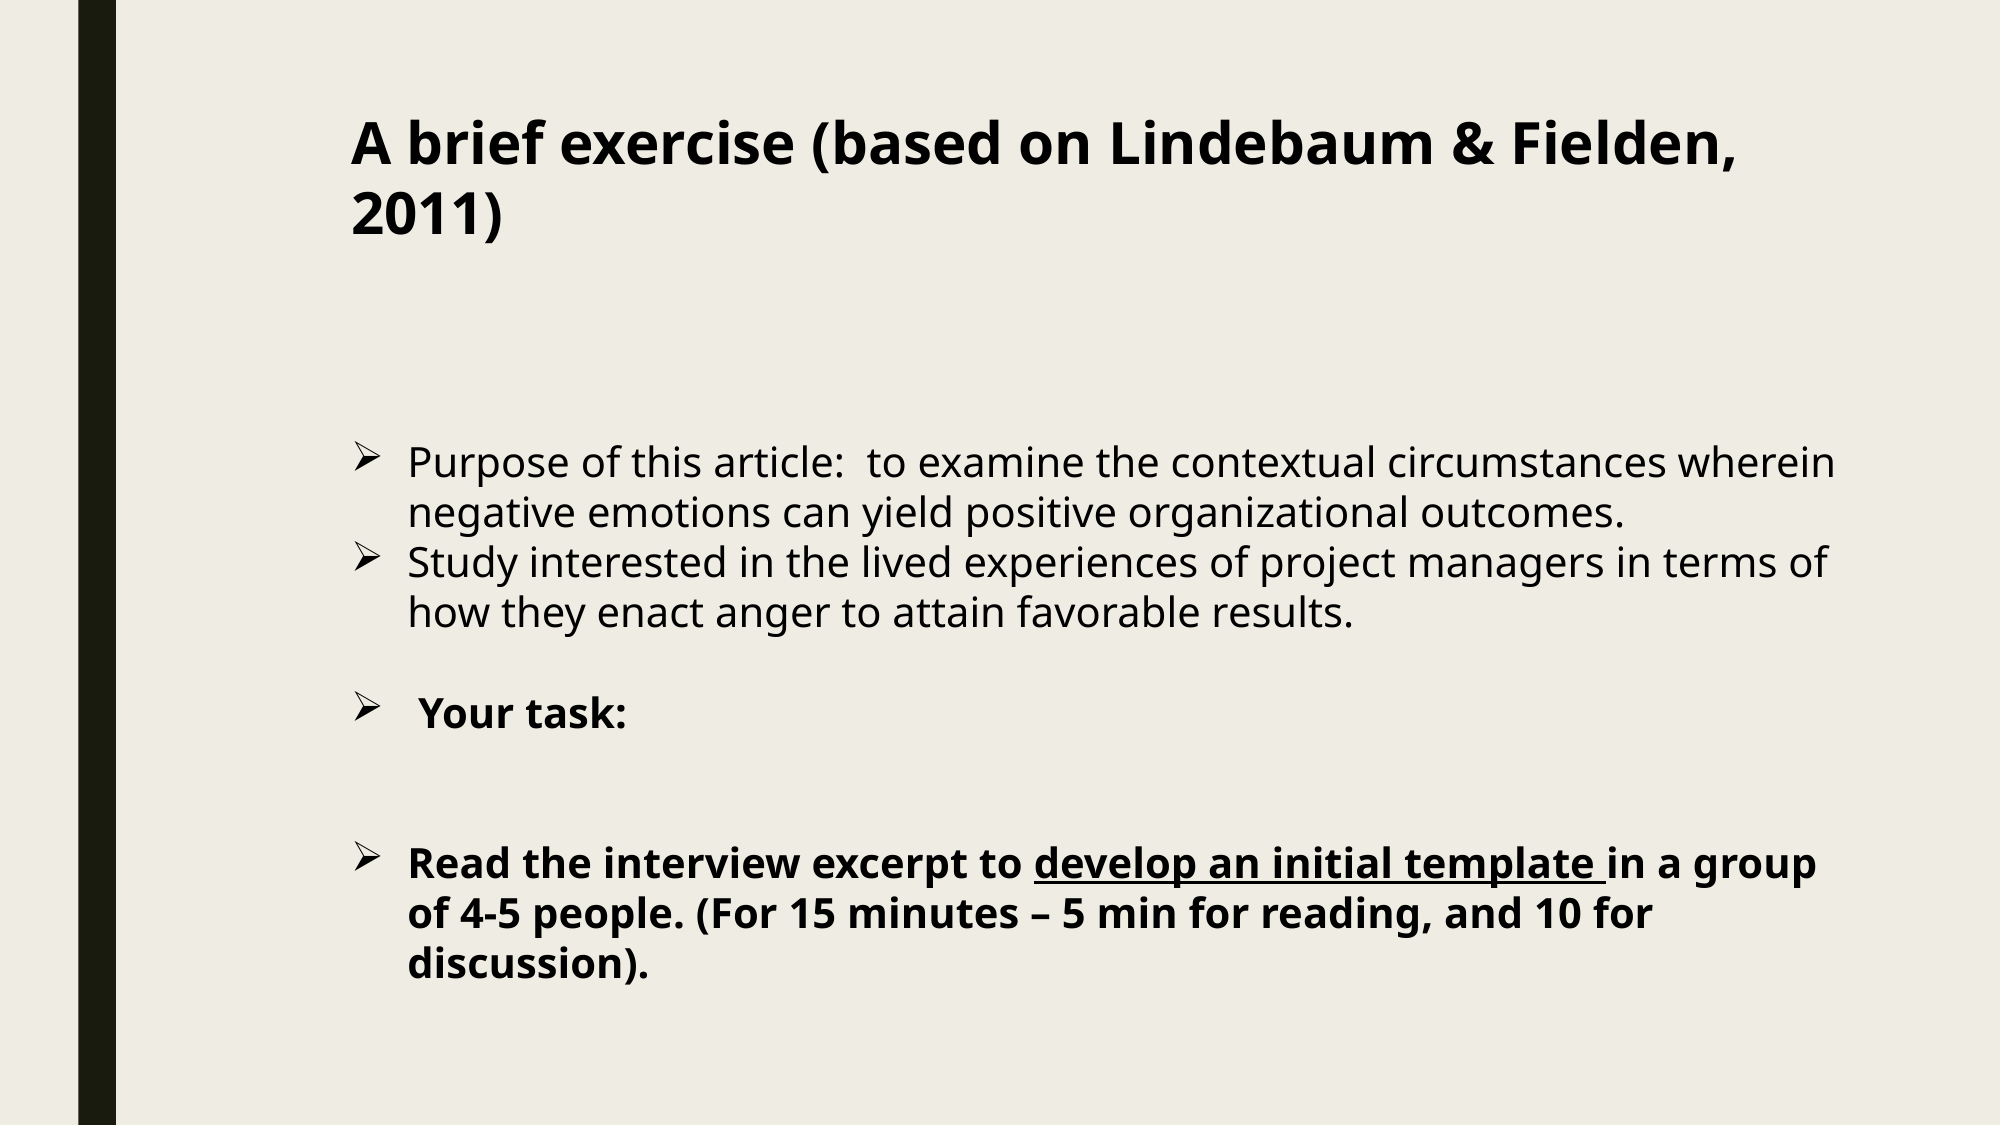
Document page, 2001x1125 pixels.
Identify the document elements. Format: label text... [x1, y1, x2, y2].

text_box A brief exercise (based on Lindebaum & Fielden, 2011) Purpose of this article: to examine the contextual circumstances wherein negative emotions can yield positive organizational outcomes. Study interested in the lived experiences of project managers in terms of how they enact anger to attain favorable results. Your task: Read the interview excerpt to develop an initial template in a group of 4-5 people. (For 15 minutes – 5 min for reading, and 10 for discussion). [336, 98, 1870, 1125]
